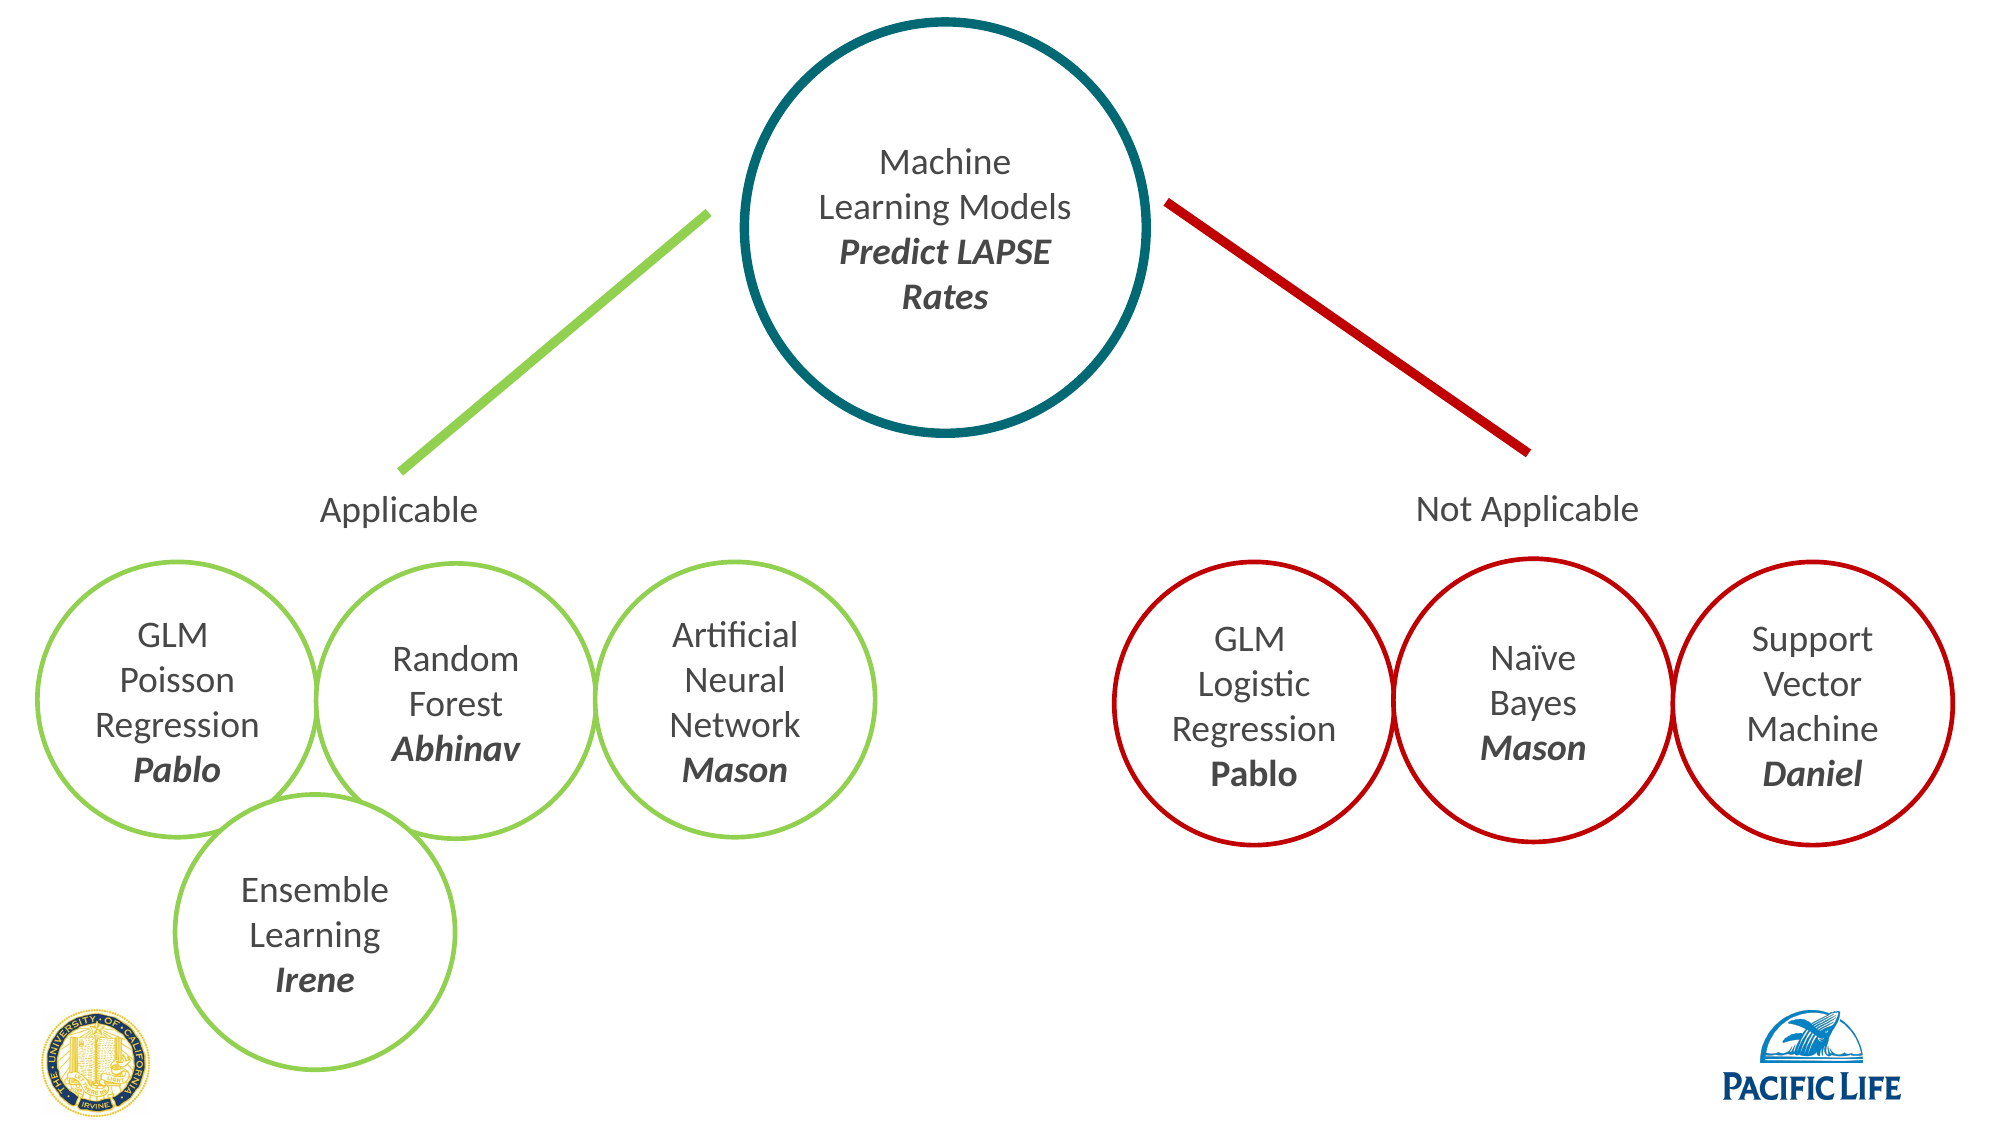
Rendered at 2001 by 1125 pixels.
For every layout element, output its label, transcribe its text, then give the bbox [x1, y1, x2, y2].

picture [1823, 1010, 1837, 1027]
picture [1802, 1053, 1835, 1060]
text_box Machine Learning Models Predict LAPSE Rates [743, 21, 1148, 435]
text_box GLM Logistic Regression Pablo [1113, 561, 1394, 847]
text_box Naïve Bayes Mason [1392, 557, 1673, 843]
text_box GLM Poisson Regression Pablo [36, 561, 317, 839]
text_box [399, 212, 709, 473]
text_box Random Forest Abhinav [315, 562, 596, 840]
picture [41, 1008, 150, 1118]
picture [1723, 1010, 1901, 1100]
text_box Not Applicable [1400, 476, 1851, 537]
text_box Artificial Neural Network Mason [594, 561, 877, 839]
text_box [1165, 201, 1529, 454]
picture [1827, 1022, 1860, 1060]
text_box Ensemble Learning Irene [174, 793, 456, 1071]
text_box Applicable [304, 477, 516, 538]
picture [1790, 1013, 1826, 1023]
text_box Support Vector Machine Daniel [1671, 561, 1954, 847]
picture [1767, 1021, 1804, 1053]
